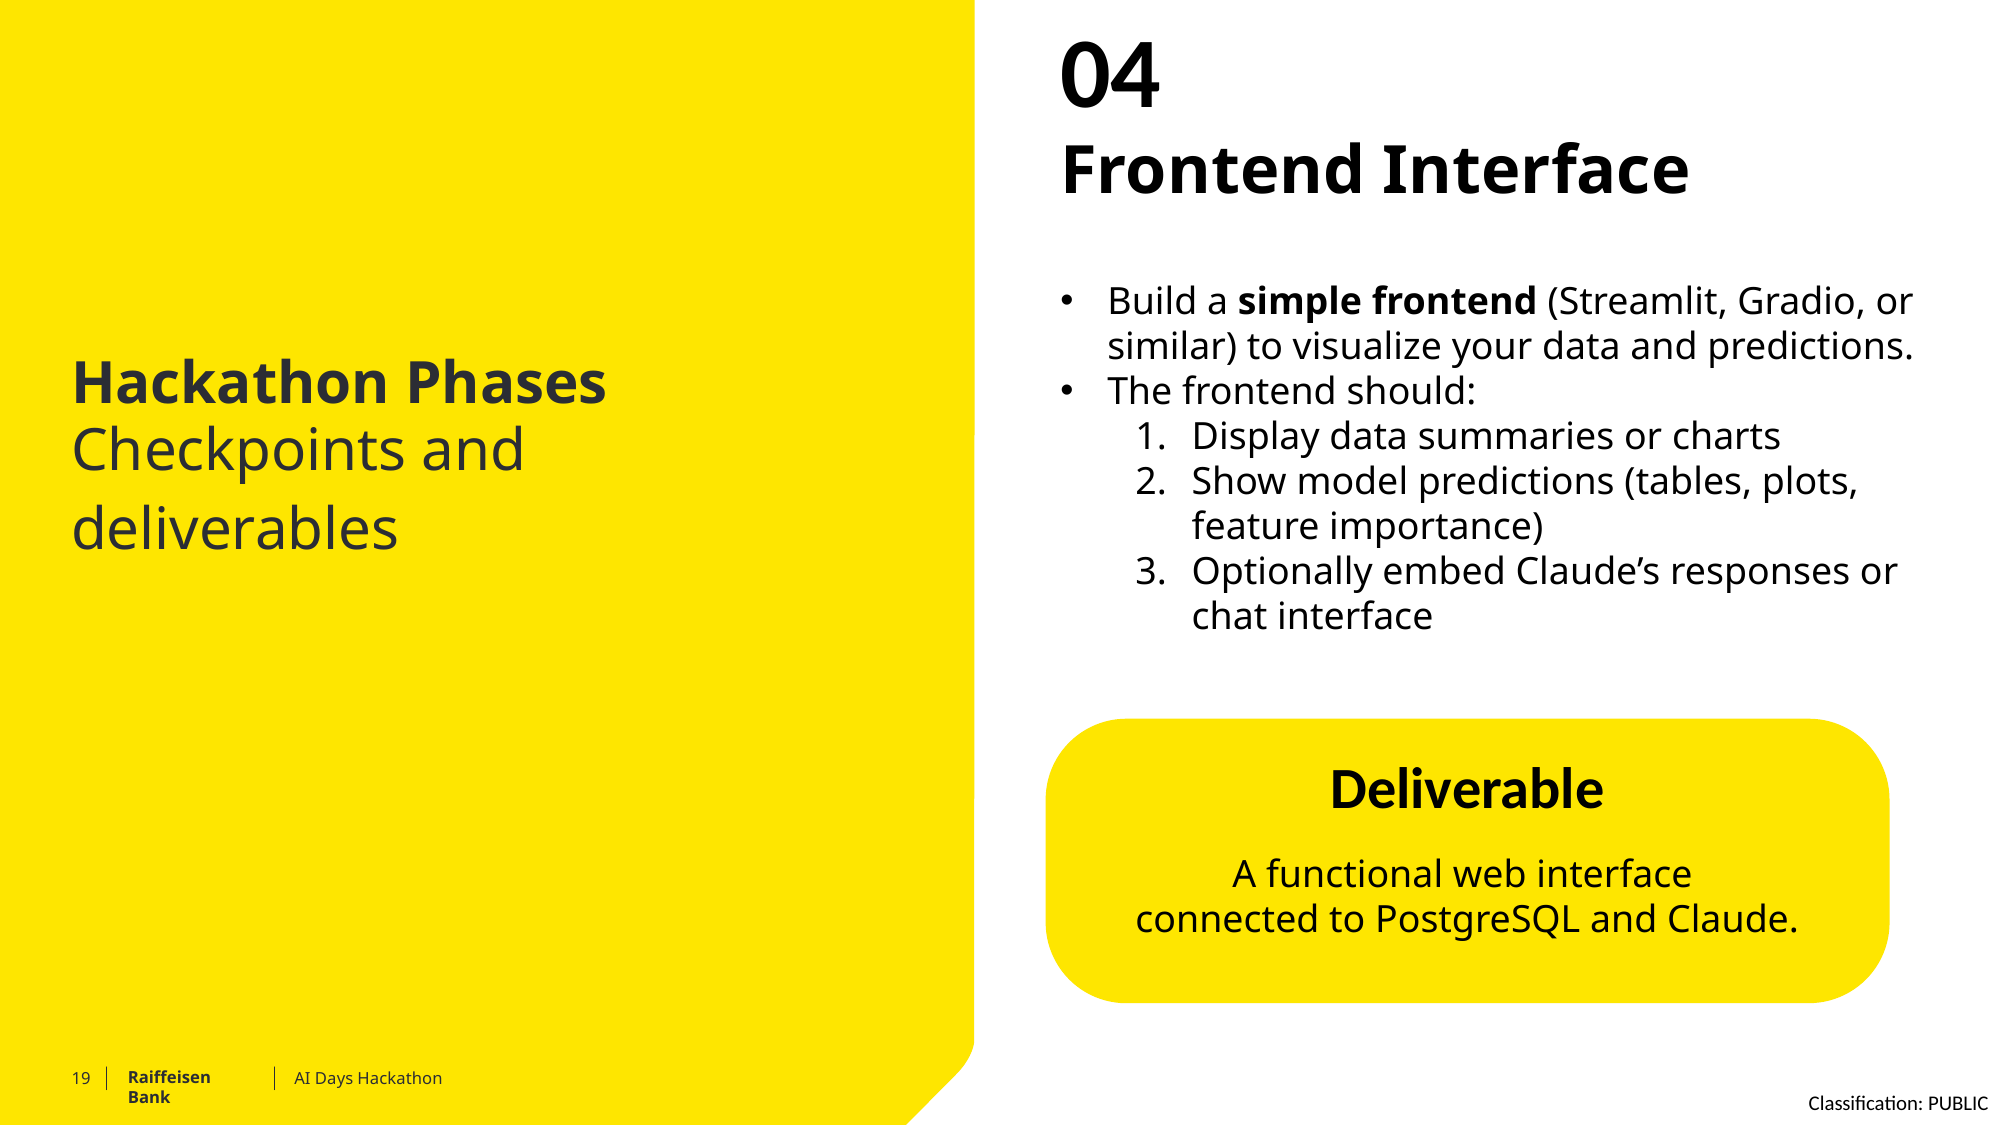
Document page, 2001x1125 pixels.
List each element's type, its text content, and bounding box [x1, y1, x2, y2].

footer AI Days Hackathon [294, 1067, 1929, 1088]
text_box Deliverable [1043, 716, 1892, 940]
text_box Deliverable [1047, 948, 1888, 1006]
title Hackathon Phases [71, 273, 823, 403]
list Checkpoints and deliverables [71, 403, 823, 564]
text_box 04 Frontend Interface Build a simple frontend (Streamlit, Gradio, or similar) to visualize your data and predictions. The frontend should: Display data summaries or charts Show model predictions (tables, plots, feature importance) Optionally embed Claude’s responses or chat interface [1045, 0, 1973, 700]
text_box A functional web interface connected to PostgreSQL and Claude. [1045, 843, 1890, 948]
